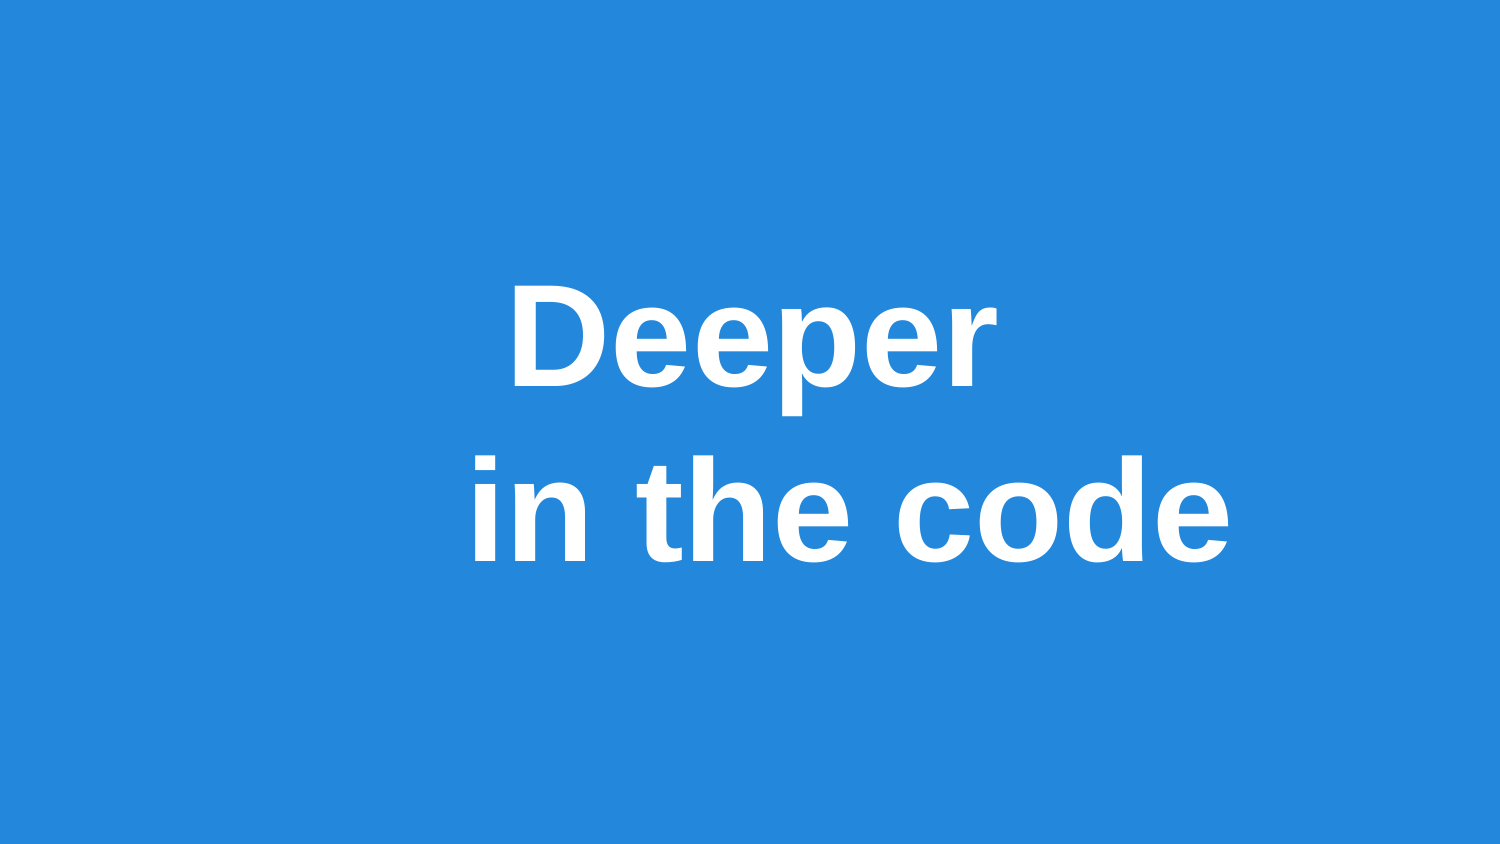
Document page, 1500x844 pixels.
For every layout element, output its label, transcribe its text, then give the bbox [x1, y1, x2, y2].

title Deeper in the code [300, 166, 1433, 606]
